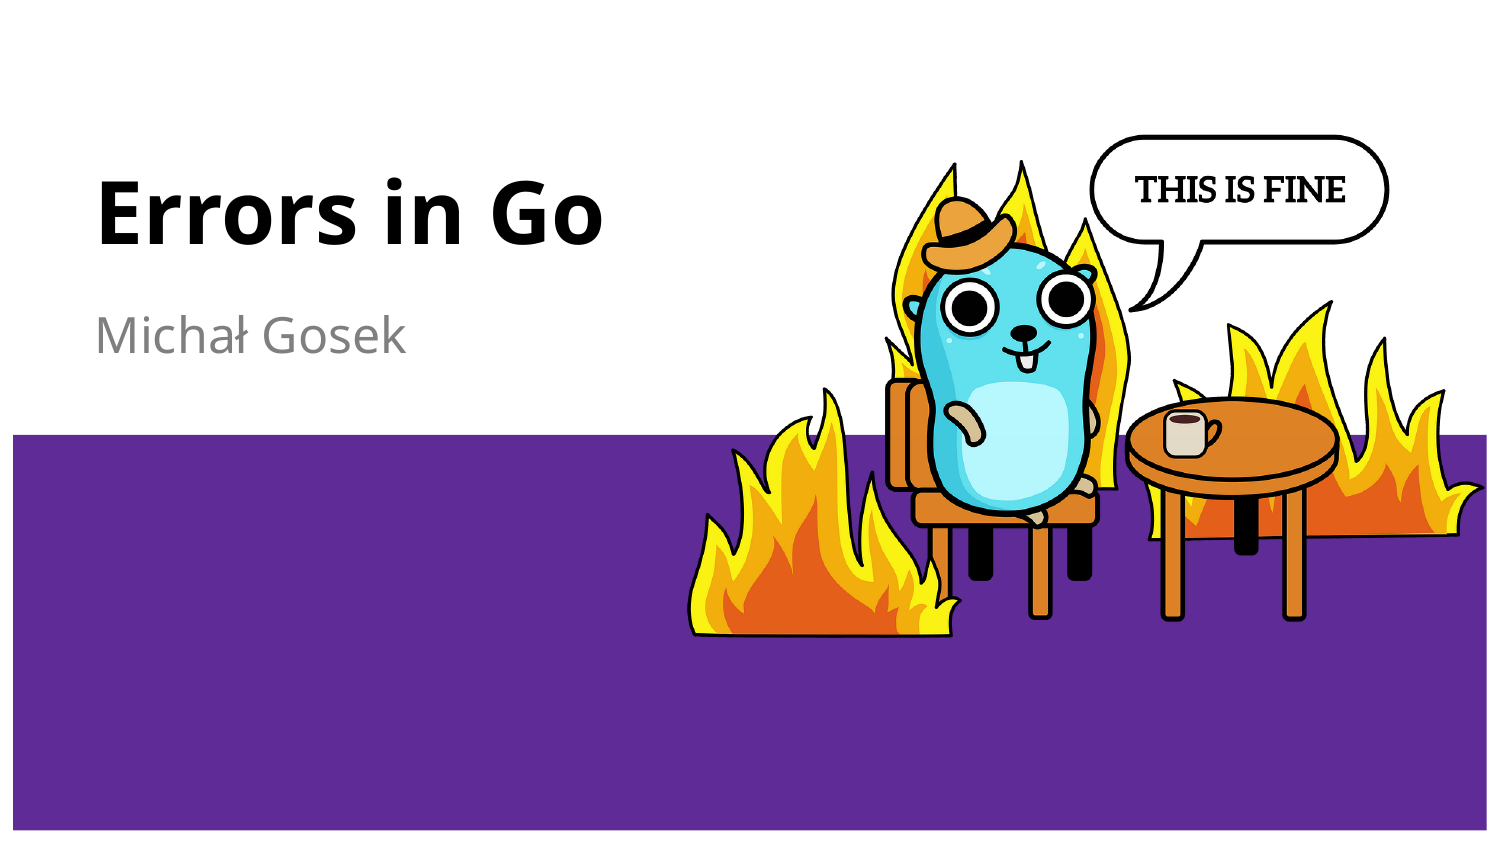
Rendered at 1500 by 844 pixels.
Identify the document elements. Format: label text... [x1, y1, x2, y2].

picture [671, 0, 1500, 795]
subtitle Michał Gosek [79, 285, 666, 427]
title Errors in Go [79, 43, 666, 285]
